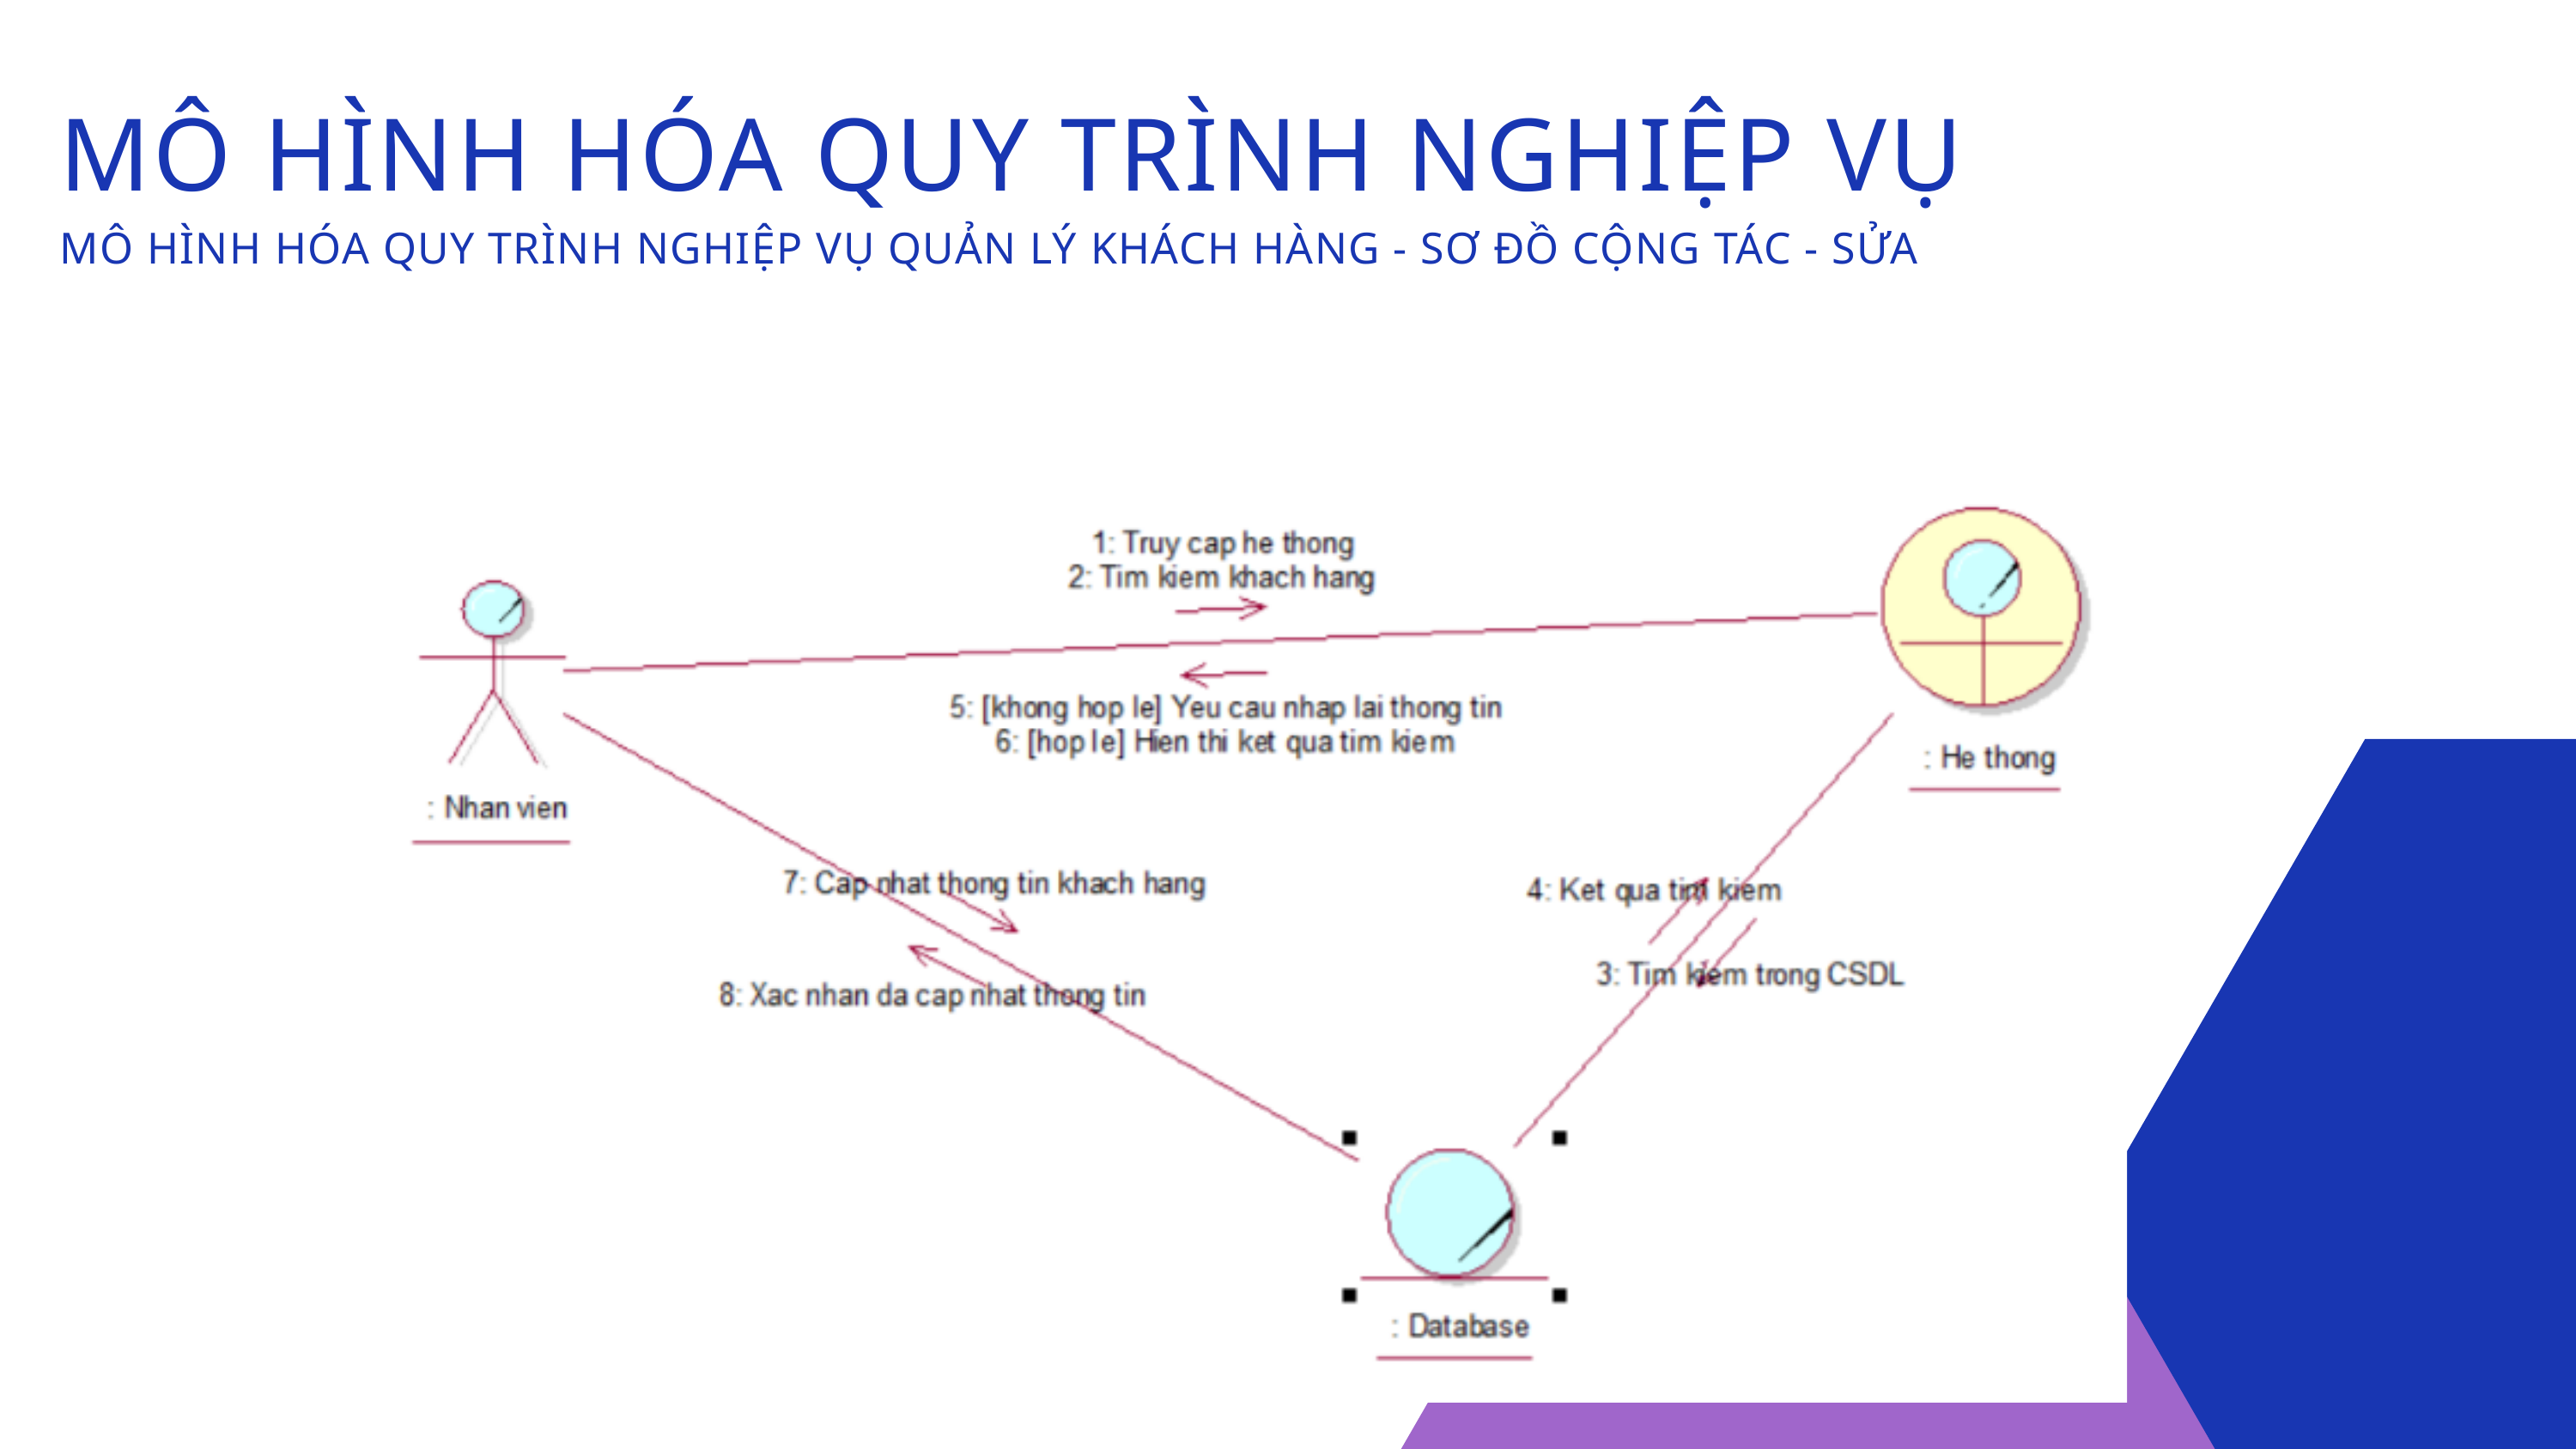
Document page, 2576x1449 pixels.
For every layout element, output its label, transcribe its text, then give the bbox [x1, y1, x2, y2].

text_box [2084, 738, 2576, 1449]
text_box MÔ HÌNH HÓA QUY TRÌNH NGHIỆP VỤ MÔ HÌNH HÓA QUY TRÌNH NGHIỆP VỤ QUẢN LÝ KHÁCH HÀNG - SƠ ĐỒ CỘNG TÁC - SỬA [59, 66, 2359, 273]
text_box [1250, 1223, 2080, 1449]
text_box [402, 346, 2128, 1403]
